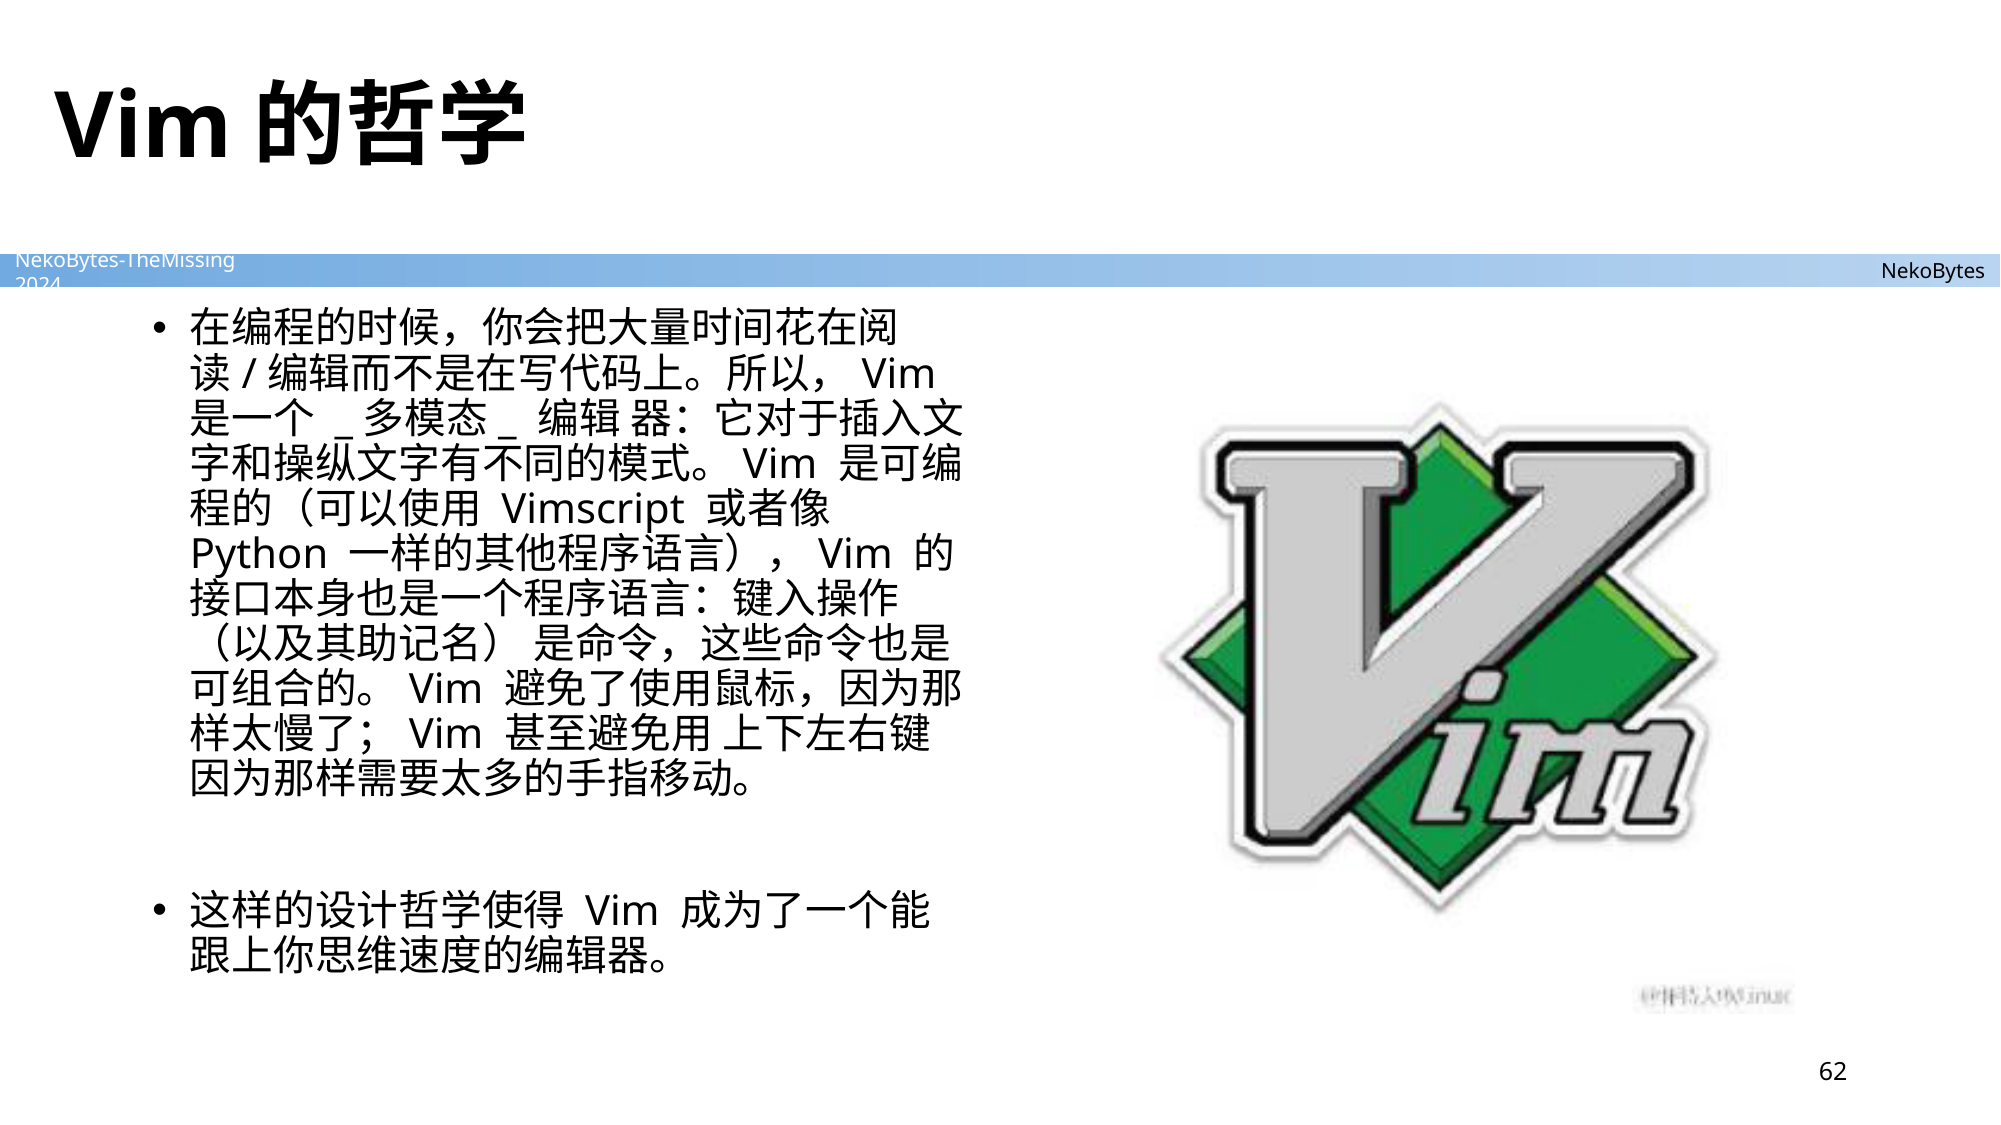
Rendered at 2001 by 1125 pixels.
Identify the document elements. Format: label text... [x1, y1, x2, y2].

slide_number 62 [1412, 1042, 1863, 1103]
list 在编程的时候，你会把大量时间花在阅读/编辑而不是在写代码上。所以，Vim 是一个 _多模态_ 编辑 器：它对于插入文字和操纵文字有不同的模式。Vim 是可编程的（可以使用 Vimscript 或者像 Python 一样的其他程序语言），Vim 的接口本身也是一个程序语言：键入操作（以及其助记名） 是命令，这些命令也是可组合的。Vim 避免了使用鼠标，因为那样太慢了；Vim 甚至避免用 上下左右键因为那样需要太多的手指移动。 这样的设计哲学使得 Vim 成为了一个能跟上你思维速度的编辑器。 [137, 299, 988, 1014]
picture [1080, 298, 1795, 1014]
title Vim的哲学 [39, 19, 1765, 237]
